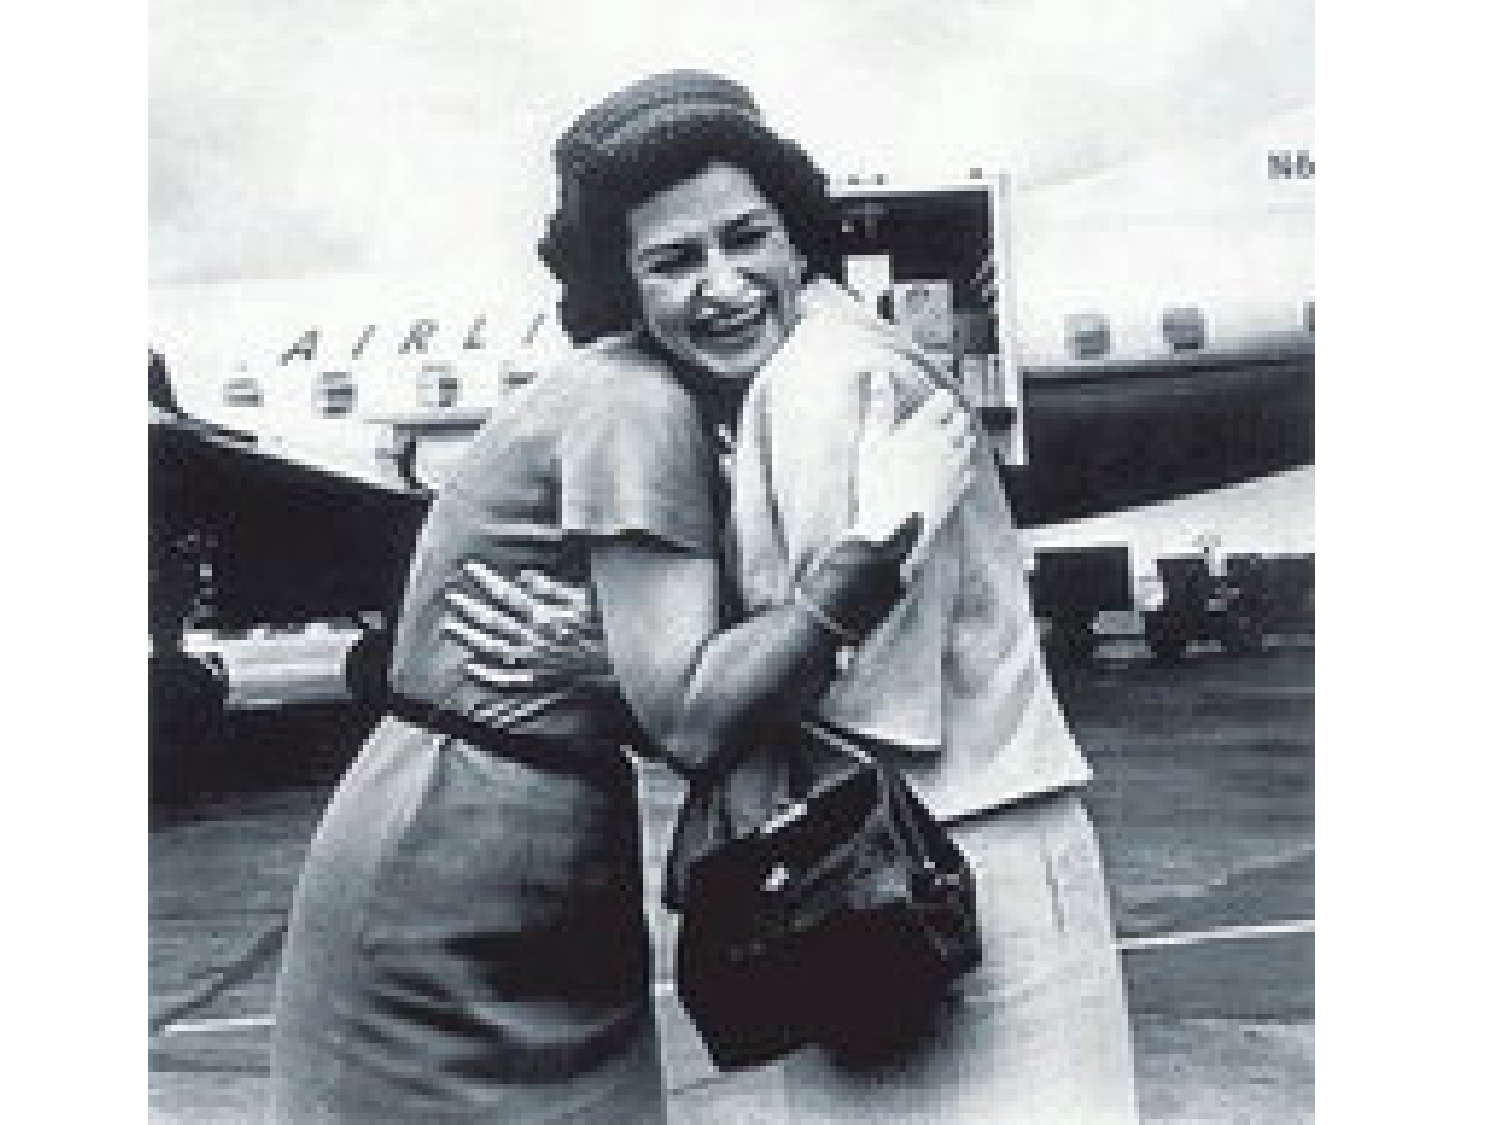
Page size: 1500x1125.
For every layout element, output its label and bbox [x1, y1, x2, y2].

picture [148, 0, 1315, 1125]
